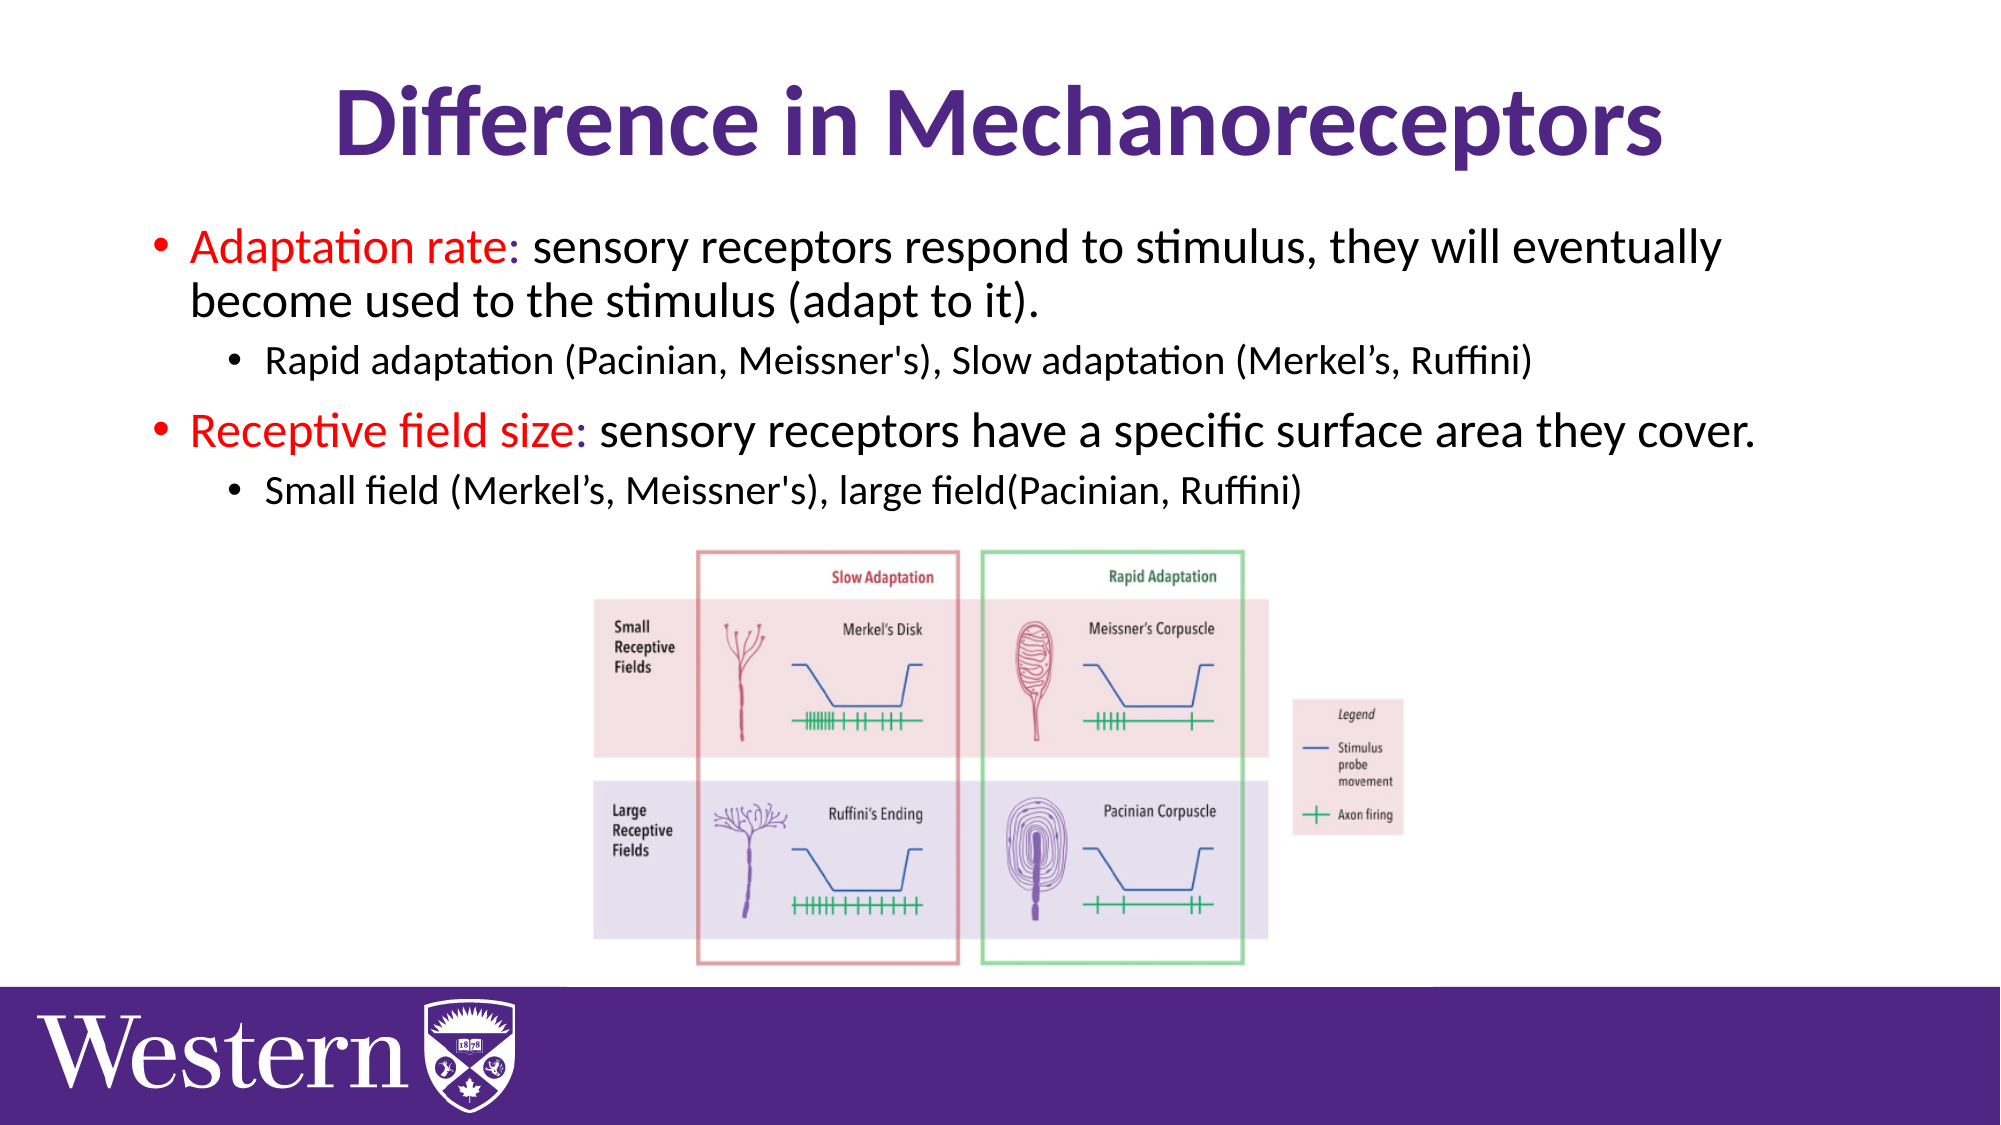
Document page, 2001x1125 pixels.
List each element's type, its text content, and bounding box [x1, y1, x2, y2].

picture [37, 999, 515, 1113]
text_box [0, 986, 2000, 1125]
list Adaptation rate: sensory receptors respond to stimulus, they will eventually become used to the stimulus (adapt to it). Rapid adaptation (Pacinian, Meissner's), Slow adaptation (Merkel’s, Ruffini) Receptive field size: sensory receptors have a specific surface area they cover. Small field (Merkel’s, Meissner's), large field(Pacinian, Ruffini) [137, 212, 1863, 938]
title Difference in Mechanoreceptors [137, 32, 1863, 212]
picture [567, 531, 1433, 987]
